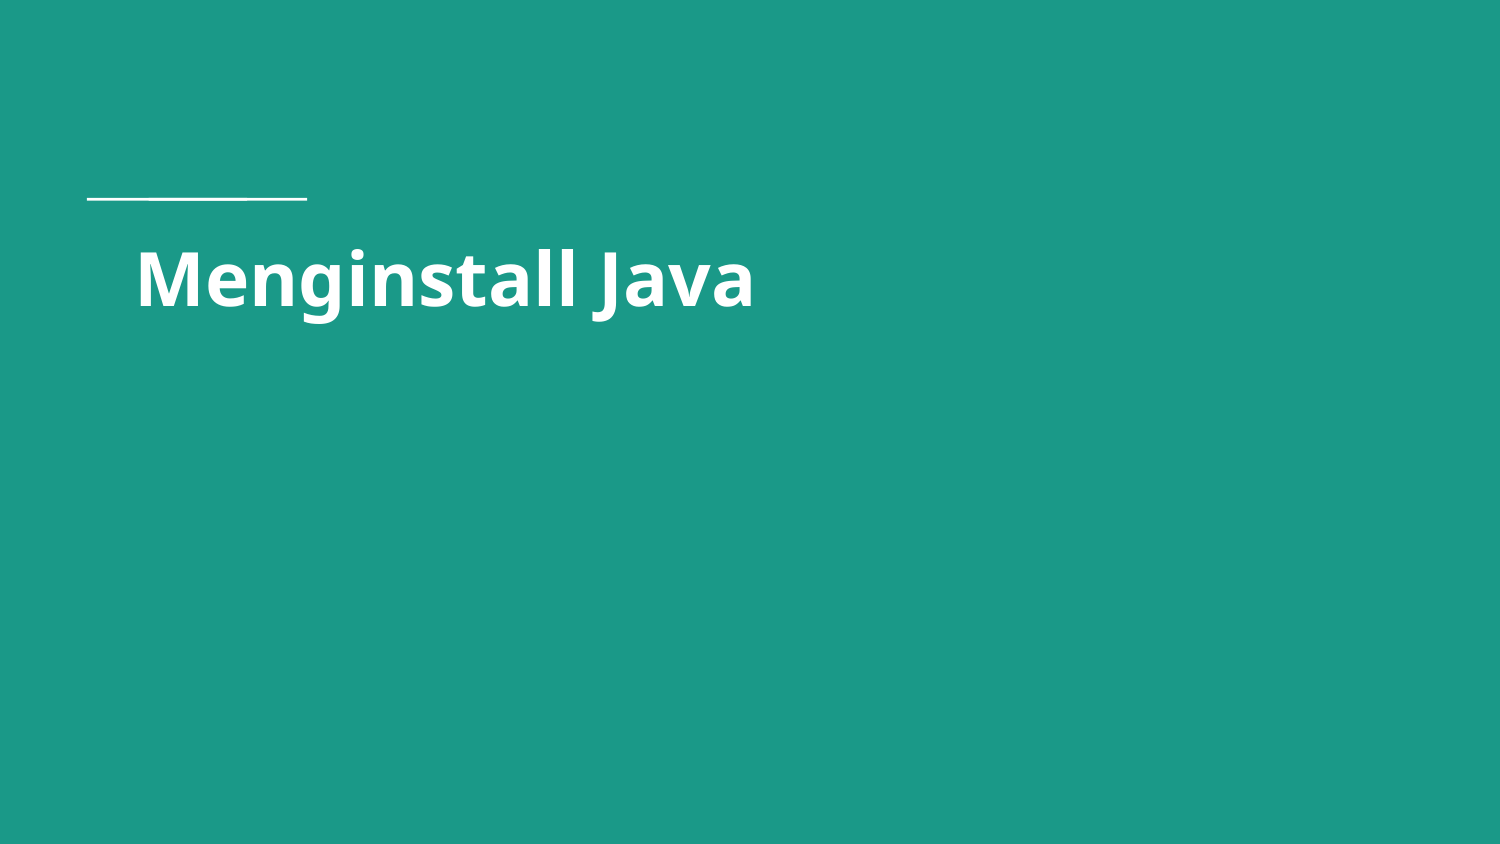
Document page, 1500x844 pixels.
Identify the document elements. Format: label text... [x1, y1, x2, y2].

title Menginstall Java [119, 216, 1381, 466]
